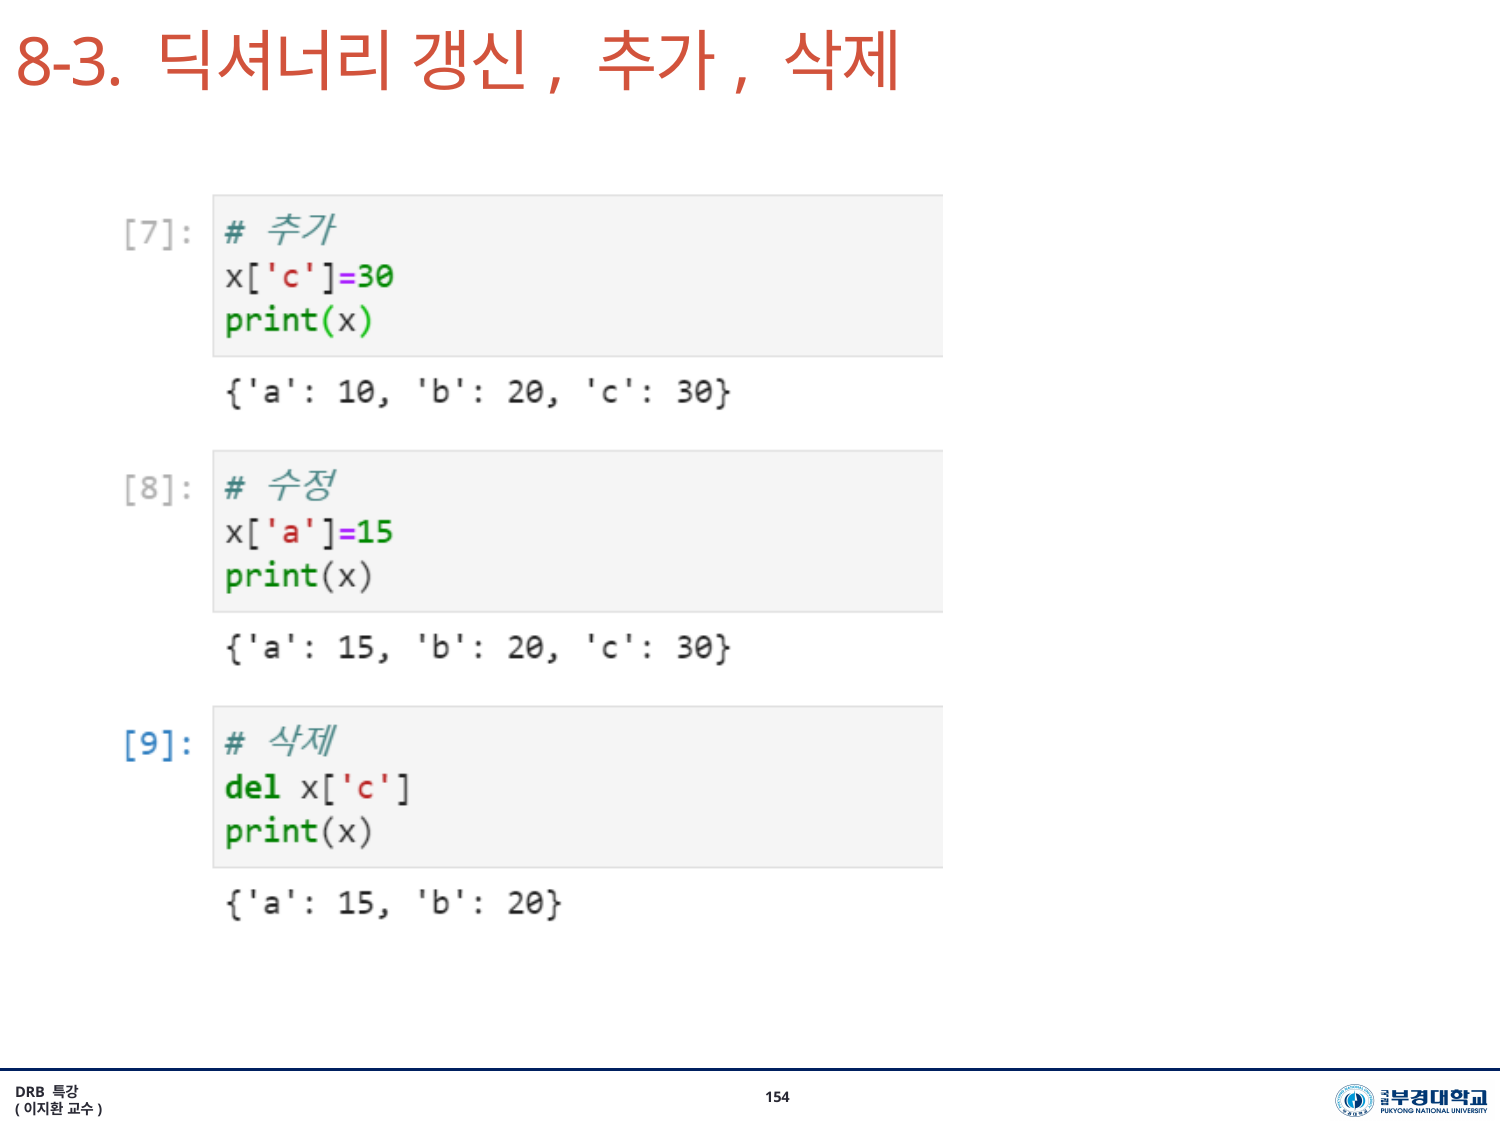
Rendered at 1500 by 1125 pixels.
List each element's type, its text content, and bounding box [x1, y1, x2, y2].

title 8-3. 딕셔너리 갱신, 추가, 삭제 [0, 1, 1500, 116]
picture [1330, 1079, 1495, 1121]
picture [91, 165, 943, 951]
slide_number DRB 특강 (이지환 교수) [0, 1082, 303, 1118]
